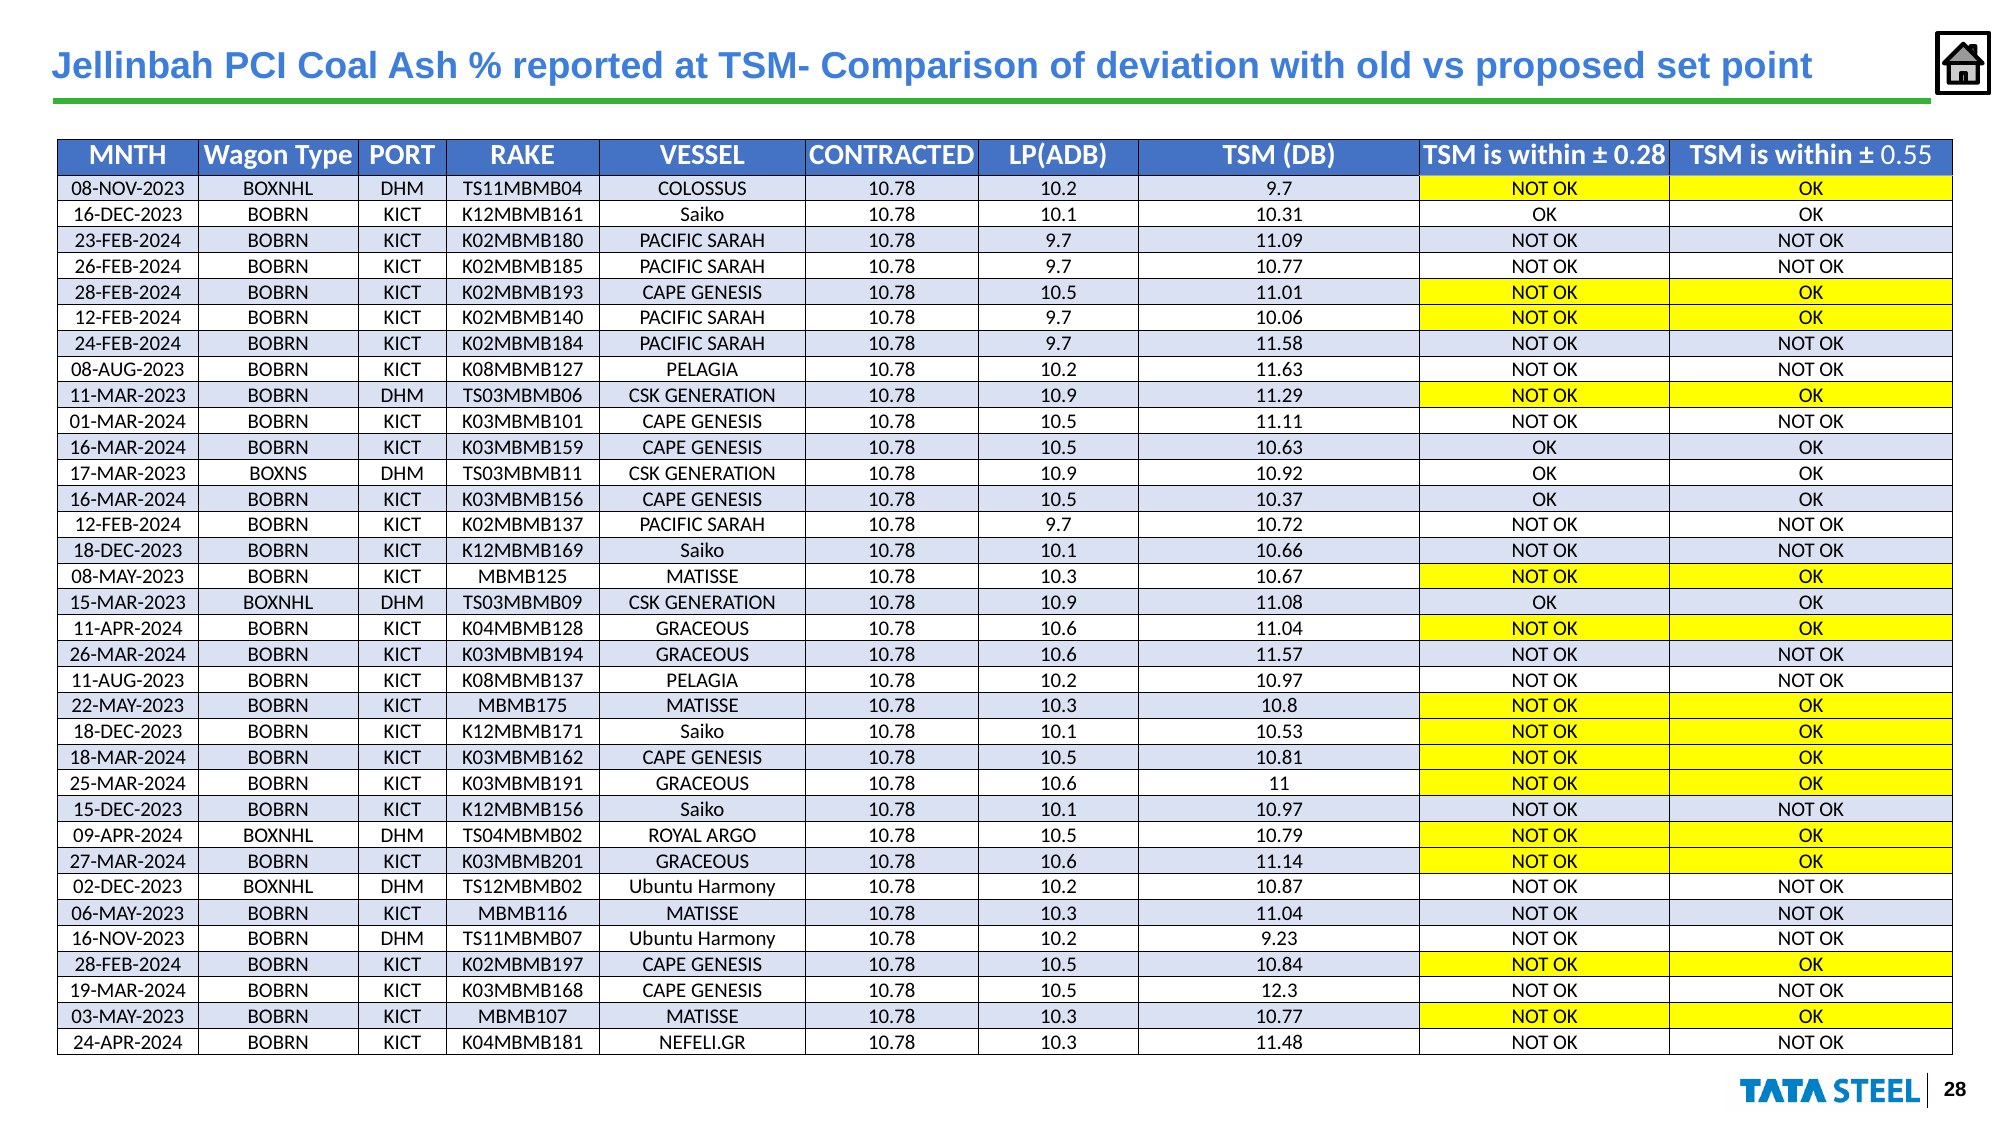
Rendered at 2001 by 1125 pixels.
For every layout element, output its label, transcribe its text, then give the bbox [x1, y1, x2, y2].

table_cell ROYAL ARGO [600, 822, 805, 847]
table_cell BOBRN [199, 900, 358, 925]
table_cell KICT [359, 848, 446, 873]
table_cell OK [1670, 1003, 1952, 1028]
table_cell BOBRN [199, 253, 358, 278]
table_cell 28-FEB-2024 [58, 952, 198, 976]
table_cell OK [1420, 434, 1669, 459]
table_cell 10.1 [979, 538, 1138, 563]
table_cell K12MBMB169 [447, 538, 599, 563]
table_cell 10.37 [1139, 486, 1419, 511]
table_cell GRACEOUS [600, 615, 805, 640]
table_cell KICT [359, 1029, 446, 1054]
table_cell KICT [359, 279, 446, 304]
table_cell K03MBMB168 [447, 977, 599, 1002]
table_cell Saiko [600, 796, 805, 821]
table_cell NOT OK [1420, 641, 1669, 666]
table_cell OK [1670, 564, 1952, 588]
table_cell K08MBMB127 [447, 357, 599, 381]
table_cell BOBRN [199, 796, 358, 821]
table_cell NOT OK [1670, 874, 1952, 899]
table_cell NOT OK [1670, 1029, 1952, 1054]
table_cell BOBRN [199, 977, 358, 1002]
table_cell 10.78 [806, 486, 978, 511]
table_cell 10.78 [806, 745, 978, 769]
table_cell OK [1670, 822, 1952, 847]
table_cell NOT OK [1420, 331, 1669, 356]
table_cell KICT [359, 719, 446, 744]
table_cell 10.77 [1139, 1003, 1419, 1028]
table_cell 12-FEB-2024 [58, 305, 198, 330]
table_cell TS04MBMB02 [447, 822, 599, 847]
table_cell BOBRN [199, 693, 358, 718]
table_cell OK [1670, 201, 1952, 226]
table_cell 10.78 [806, 227, 978, 252]
table_cell 9.7 [979, 227, 1138, 252]
table_cell BOBRN [199, 227, 358, 252]
table_cell TS11MBMB07 [447, 926, 599, 951]
table_header CONTRACTED [806, 140, 978, 175]
table_cell 11.63 [1139, 357, 1419, 381]
table_cell BOBRN [199, 1029, 358, 1054]
table_cell OK [1670, 176, 1952, 200]
table_cell NOT OK [1670, 512, 1952, 537]
table_cell 10.84 [1139, 952, 1419, 976]
table_cell BOXNHL [199, 822, 358, 847]
table_cell KICT [359, 615, 446, 640]
table_cell 10.92 [1139, 460, 1419, 485]
table_cell NOT OK [1420, 564, 1669, 588]
table_cell NOT OK [1420, 952, 1669, 976]
table_cell NOT OK [1420, 719, 1669, 744]
table_cell BOBRN [199, 1003, 358, 1028]
table_cell 10.1 [979, 719, 1138, 744]
table_cell KICT [359, 331, 446, 356]
table_cell 17-MAR-2023 [58, 460, 198, 485]
table_cell 10.78 [806, 357, 978, 381]
table_cell DHM [359, 874, 446, 899]
table_cell KICT [359, 977, 446, 1002]
table_cell 11.58 [1139, 331, 1419, 356]
table_cell 24-FEB-2024 [58, 331, 198, 356]
table_cell 26-FEB-2024 [58, 253, 198, 278]
table_cell 11.11 [1139, 408, 1419, 433]
table_cell CAPE GENESIS [600, 486, 805, 511]
table_cell 27-MAR-2024 [58, 848, 198, 873]
table_cell 11.08 [1139, 589, 1419, 614]
table_cell 10.78 [806, 900, 978, 925]
table_header Wagon Type [199, 140, 358, 175]
table_cell 10.5 [979, 408, 1138, 433]
table_cell CAPE GENESIS [600, 434, 805, 459]
table_cell 03-MAY-2023 [58, 1003, 198, 1028]
table_cell BOBRN [199, 667, 358, 692]
table_cell NOT OK [1420, 770, 1669, 795]
table_cell 9.7 [979, 253, 1138, 278]
table_cell BOBRN [199, 305, 358, 330]
table_cell 10.9 [979, 589, 1138, 614]
table_cell K12MBMB156 [447, 796, 599, 821]
table_cell Ubuntu Harmony [600, 926, 805, 951]
table_cell OK [1670, 305, 1952, 330]
table_cell KICT [359, 900, 446, 925]
table_cell OK [1670, 486, 1952, 511]
table_cell 02-DEC-2023 [58, 874, 198, 899]
table_cell 28-FEB-2024 [58, 279, 198, 304]
table_cell 10.78 [806, 641, 978, 666]
table_cell 10.31 [1139, 201, 1419, 226]
table_cell 10.78 [806, 434, 978, 459]
table_cell 10.2 [979, 874, 1138, 899]
table_cell 19-MAR-2024 [58, 977, 198, 1002]
text_box [1935, 31, 1991, 95]
table_cell BOXNHL [199, 589, 358, 614]
table_cell OK [1670, 952, 1952, 976]
table_cell 10.78 [806, 331, 978, 356]
table_cell CSK GENERATION [600, 382, 805, 407]
table_cell K03MBMB194 [447, 641, 599, 666]
table_cell NOT OK [1670, 900, 1952, 925]
table_cell PELAGIA [600, 667, 805, 692]
table_cell 10.78 [806, 201, 978, 226]
table_cell NOT OK [1420, 667, 1669, 692]
table_cell CAPE GENESIS [600, 279, 805, 304]
table_cell BOBRN [199, 408, 358, 433]
table_cell NOT OK [1670, 253, 1952, 278]
table_cell 10.87 [1139, 874, 1419, 899]
table_cell KICT [359, 952, 446, 976]
table_cell CAPE GENESIS [600, 952, 805, 976]
table_cell 10.06 [1139, 305, 1419, 330]
table_cell 10.78 [806, 952, 978, 976]
table_cell 16-MAR-2024 [58, 486, 198, 511]
table_cell NOT OK [1420, 1003, 1669, 1028]
table_cell BOBRN [199, 279, 358, 304]
table_cell KICT [359, 1003, 446, 1028]
table_cell NOT OK [1420, 977, 1669, 1002]
table_cell NOT OK [1420, 745, 1669, 769]
table_cell PACIFIC SARAH [600, 331, 805, 356]
table_cell KICT [359, 667, 446, 692]
table_cell K03MBMB101 [447, 408, 599, 433]
table_cell MBMB175 [447, 693, 599, 718]
table_cell 11.14 [1139, 848, 1419, 873]
table_cell 16-DEC-2023 [58, 201, 198, 226]
table_cell KICT [359, 434, 446, 459]
table_cell 06-MAY-2023 [58, 900, 198, 925]
table_cell 10.78 [806, 1029, 978, 1054]
table_cell NOT OK [1420, 176, 1669, 200]
table_cell KICT [359, 486, 446, 511]
table_cell 11.04 [1139, 900, 1419, 925]
table_cell KICT [359, 538, 446, 563]
table_cell K03MBMB162 [447, 745, 599, 769]
table_cell MATISSE [600, 1003, 805, 1028]
table_cell 10.78 [806, 589, 978, 614]
table_cell 12.3 [1139, 977, 1419, 1002]
table_cell 10.5 [979, 822, 1138, 847]
table_cell K02MBMB180 [447, 227, 599, 252]
table_cell 10.8 [1139, 693, 1419, 718]
table_cell K12MBMB171 [447, 719, 599, 744]
table_cell 18-DEC-2023 [58, 719, 198, 744]
table_cell OK [1670, 848, 1952, 873]
table_cell GRACEOUS [600, 641, 805, 666]
table_cell BOBRN [199, 770, 358, 795]
table_cell NOT OK [1420, 382, 1669, 407]
table_cell 10.78 [806, 719, 978, 744]
table_cell 10.78 [806, 279, 978, 304]
table_cell K02MBMB140 [447, 305, 599, 330]
table_cell 10.78 [806, 408, 978, 433]
table_cell K02MBMB197 [447, 952, 599, 976]
table_cell 15-DEC-2023 [58, 796, 198, 821]
table_cell 08-NOV-2023 [58, 176, 198, 200]
table_cell 10.78 [806, 926, 978, 951]
table_cell K03MBMB159 [447, 434, 599, 459]
table_cell PACIFIC SARAH [600, 253, 805, 278]
table_cell Saiko [600, 201, 805, 226]
table_cell 22-MAY-2023 [58, 693, 198, 718]
table_cell CSK GENERATION [600, 589, 805, 614]
table_cell K02MBMB137 [447, 512, 599, 537]
table_cell K04MBMB181 [447, 1029, 599, 1054]
table_cell TS12MBMB02 [447, 874, 599, 899]
table_cell 10.78 [806, 977, 978, 1002]
table_cell NOT OK [1670, 538, 1952, 563]
table_cell PACIFIC SARAH [600, 227, 805, 252]
table_cell 10.2 [979, 926, 1138, 951]
table_cell 10.2 [979, 176, 1138, 200]
table_cell NEFELI.GR [600, 1029, 805, 1054]
table_cell NOT OK [1670, 641, 1952, 666]
table_cell 10.78 [806, 460, 978, 485]
table_cell 16-MAR-2024 [58, 434, 198, 459]
table_cell 10.5 [979, 486, 1138, 511]
table_cell NOT OK [1670, 796, 1952, 821]
table_cell KICT [359, 305, 446, 330]
table_cell BOBRN [199, 382, 358, 407]
table_cell 10.6 [979, 770, 1138, 795]
table_cell TS03MBMB09 [447, 589, 599, 614]
table_cell 10.1 [979, 796, 1138, 821]
table_cell 10.78 [806, 874, 978, 899]
table_cell 11-APR-2024 [58, 615, 198, 640]
table_cell TS11MBMB04 [447, 176, 599, 200]
table_cell OK [1670, 589, 1952, 614]
table_cell OK [1670, 693, 1952, 718]
table_cell NOT OK [1420, 305, 1669, 330]
table_cell MATISSE [600, 900, 805, 925]
table_cell KICT [359, 564, 446, 588]
table_cell PACIFIC SARAH [600, 305, 805, 330]
table_cell 10.53 [1139, 719, 1419, 744]
table_cell 25-MAR-2024 [58, 770, 198, 795]
table_cell BOBRN [199, 719, 358, 744]
table_cell 10.97 [1139, 796, 1419, 821]
table_cell NOT OK [1420, 253, 1669, 278]
table_cell 10.77 [1139, 253, 1419, 278]
table_cell K02MBMB185 [447, 253, 599, 278]
table_cell 10.78 [806, 693, 978, 718]
table_cell BOBRN [199, 357, 358, 381]
table_header TSM is within ± 0.28 [1420, 140, 1669, 175]
table_cell Saiko [600, 538, 805, 563]
table_cell MBMB116 [447, 900, 599, 925]
table_cell BOBRN [199, 434, 358, 459]
table_cell NOT OK [1670, 331, 1952, 356]
table_cell 11.57 [1139, 641, 1419, 666]
table_cell BOBRN [199, 848, 358, 873]
table_cell BOBRN [199, 564, 358, 588]
table_cell MATISSE [600, 564, 805, 588]
table_cell K02MBMB193 [447, 279, 599, 304]
table_cell 11-AUG-2023 [58, 667, 198, 692]
table_cell CAPE GENESIS [600, 977, 805, 1002]
table_cell NOT OK [1420, 1029, 1669, 1054]
table_cell 10.5 [979, 745, 1138, 769]
table_cell DHM [359, 460, 446, 485]
table_cell BOBRN [199, 615, 358, 640]
table_cell NOT OK [1420, 900, 1669, 925]
table_cell NOT OK [1670, 408, 1952, 433]
table_cell 10.3 [979, 693, 1138, 718]
table_cell 9.7 [979, 305, 1138, 330]
table_cell OK [1420, 589, 1669, 614]
table_cell 9.7 [1139, 176, 1419, 200]
table_cell BOBRN [199, 926, 358, 951]
table_cell 10.5 [979, 434, 1138, 459]
table_cell TS03MBMB11 [447, 460, 599, 485]
table_cell MBMB107 [447, 1003, 599, 1028]
table_cell OK [1420, 460, 1669, 485]
table_cell OK [1670, 382, 1952, 407]
table_cell NOT OK [1670, 926, 1952, 951]
table_cell 01-MAR-2024 [58, 408, 198, 433]
table_cell COLOSSUS [600, 176, 805, 200]
table_cell 10.1 [979, 201, 1138, 226]
table_cell 10.78 [806, 253, 978, 278]
table_cell 11 [1139, 770, 1419, 795]
table_cell PACIFIC SARAH [600, 512, 805, 537]
table_cell KICT [359, 770, 446, 795]
table_cell 18-DEC-2023 [58, 538, 198, 563]
table_cell 10.3 [979, 1003, 1138, 1028]
table_cell 11.29 [1139, 382, 1419, 407]
table_cell 10.78 [806, 1003, 978, 1028]
table_cell GRACEOUS [600, 848, 805, 873]
table_cell KICT [359, 693, 446, 718]
table_cell K02MBMB184 [447, 331, 599, 356]
table_cell 10.79 [1139, 822, 1419, 847]
table_cell KICT [359, 512, 446, 537]
table_cell BOBRN [199, 512, 358, 537]
table_cell 10.5 [979, 977, 1138, 1002]
table_cell BOBRN [199, 201, 358, 226]
table_cell Saiko [600, 719, 805, 744]
table_cell NOT OK [1670, 227, 1952, 252]
table_cell GRACEOUS [600, 770, 805, 795]
table_cell DHM [359, 822, 446, 847]
table_cell 16-NOV-2023 [58, 926, 198, 951]
table_cell OK [1670, 434, 1952, 459]
table_cell PELAGIA [600, 357, 805, 381]
table_cell 18-MAR-2024 [58, 745, 198, 769]
table_cell K08MBMB137 [447, 667, 599, 692]
table_cell 10.2 [979, 357, 1138, 381]
table_header TSM (DB) [1139, 140, 1419, 175]
table_cell 10.81 [1139, 745, 1419, 769]
table_cell BOXNHL [199, 874, 358, 899]
table_cell NOT OK [1420, 693, 1669, 718]
table_cell 10.78 [806, 564, 978, 588]
table_cell 10.6 [979, 848, 1138, 873]
table_cell NOT OK [1420, 512, 1669, 537]
table_cell MATISSE [600, 693, 805, 718]
table_cell OK [1670, 460, 1952, 485]
table_cell 10.72 [1139, 512, 1419, 537]
table_cell 09-APR-2024 [58, 822, 198, 847]
table_cell NOT OK [1420, 357, 1669, 381]
table_cell 10.97 [1139, 667, 1419, 692]
table_cell 10.78 [806, 822, 978, 847]
table_cell NOT OK [1420, 615, 1669, 640]
table_cell OK [1420, 201, 1669, 226]
table_cell Ubuntu Harmony [600, 874, 805, 899]
table_cell NOT OK [1670, 977, 1952, 1002]
table_cell CSK GENERATION [600, 460, 805, 485]
table_cell 24-APR-2024 [58, 1029, 198, 1054]
table_cell NOT OK [1420, 279, 1669, 304]
table_header RAKE [447, 140, 599, 175]
table_cell 10.66 [1139, 538, 1419, 563]
table_cell NOT OK [1420, 796, 1669, 821]
table_cell DHM [359, 382, 446, 407]
table_cell BOBRN [199, 486, 358, 511]
table_cell BOBRN [199, 331, 358, 356]
table_cell OK [1670, 719, 1952, 744]
table_cell K03MBMB191 [447, 770, 599, 795]
table_cell KICT [359, 745, 446, 769]
table_cell KICT [359, 796, 446, 821]
table_cell 11.48 [1139, 1029, 1419, 1054]
table_cell NOT OK [1420, 874, 1669, 899]
table_cell MBMB125 [447, 564, 599, 588]
table_cell BOBRN [199, 641, 358, 666]
table_cell 10.67 [1139, 564, 1419, 588]
table_cell K03MBMB156 [447, 486, 599, 511]
table_cell CAPE GENESIS [600, 745, 805, 769]
table_cell NOT OK [1420, 408, 1669, 433]
table_cell BOXNS [199, 460, 358, 485]
table_cell KICT [359, 408, 446, 433]
table_cell KICT [359, 253, 446, 278]
table_cell 11.09 [1139, 227, 1419, 252]
table_cell K04MBMB128 [447, 615, 599, 640]
table_cell OK [1670, 279, 1952, 304]
table_cell 9.7 [979, 512, 1138, 537]
table_cell BOBRN [199, 538, 358, 563]
table_cell NOT OK [1420, 538, 1669, 563]
table_header PORT [359, 140, 446, 175]
table_cell NOT OK [1670, 357, 1952, 381]
table_cell 08-MAY-2023 [58, 564, 198, 588]
table_cell 11-MAR-2023 [58, 382, 198, 407]
table_cell KICT [359, 227, 446, 252]
table_header TSM is within ± 0.55 [1670, 140, 1952, 175]
table_cell BOBRN [199, 952, 358, 976]
table_cell 10.2 [979, 667, 1138, 692]
table_cell 10.3 [979, 564, 1138, 588]
table_cell NOT OK [1420, 848, 1669, 873]
table_cell 12-FEB-2024 [58, 512, 198, 537]
table_cell OK [1670, 615, 1952, 640]
table_cell 08-AUG-2023 [58, 357, 198, 381]
table_cell 10.78 [806, 176, 978, 200]
table_cell 11.01 [1139, 279, 1419, 304]
table_cell 9.23 [1139, 926, 1419, 951]
table_cell 10.78 [806, 667, 978, 692]
table_cell TS03MBMB06 [447, 382, 599, 407]
table_cell 10.78 [806, 305, 978, 330]
table_cell NOT OK [1670, 667, 1952, 692]
table_cell 10.9 [979, 382, 1138, 407]
table_cell 9.7 [979, 331, 1138, 356]
table_cell OK [1420, 486, 1669, 511]
table_cell 10.5 [979, 952, 1138, 976]
table_cell 10.63 [1139, 434, 1419, 459]
table_cell CAPE GENESIS [600, 408, 805, 433]
table_cell 11.04 [1139, 615, 1419, 640]
table_cell KICT [359, 357, 446, 381]
table_cell 10.78 [806, 796, 978, 821]
table_cell 10.78 [806, 770, 978, 795]
table_cell BOBRN [199, 745, 358, 769]
table_cell KICT [359, 641, 446, 666]
table_cell 10.5 [979, 279, 1138, 304]
table_cell BOXNHL [199, 176, 358, 200]
table_cell 10.78 [806, 382, 978, 407]
table_cell OK [1670, 770, 1952, 795]
table_cell DHM [359, 926, 446, 951]
table_header MNTH [58, 140, 198, 175]
table_cell DHM [359, 589, 446, 614]
table_cell K12MBMB161 [447, 201, 599, 226]
table_cell 10.78 [806, 615, 978, 640]
text_box Jellinbah PCI Coal Ash % reported at TSM- Comparison of deviation with old vs proposed set point [36, 33, 1987, 138]
table_cell 15-MAR-2023 [58, 589, 198, 614]
table_cell 10.9 [979, 460, 1138, 485]
table_cell 23-FEB-2024 [58, 227, 198, 252]
table_cell K03MBMB201 [447, 848, 599, 873]
table_cell 10.78 [806, 512, 978, 537]
table_cell 26-MAR-2024 [58, 641, 198, 666]
table_cell NOT OK [1420, 227, 1669, 252]
table_header VESSEL [600, 140, 805, 175]
table_cell OK [1670, 745, 1952, 769]
table_cell 10.3 [979, 900, 1138, 925]
table_cell 10.3 [979, 1029, 1138, 1054]
table_cell 10.6 [979, 641, 1138, 666]
table_cell NOT OK [1420, 926, 1669, 951]
table_cell 10.78 [806, 538, 978, 563]
table_cell KICT [359, 201, 446, 226]
table_header LP(ADB) [979, 140, 1138, 175]
table_cell DHM [359, 176, 446, 200]
table_cell 10.78 [806, 848, 978, 873]
table_cell NOT OK [1420, 822, 1669, 847]
table_cell 10.6 [979, 615, 1138, 640]
